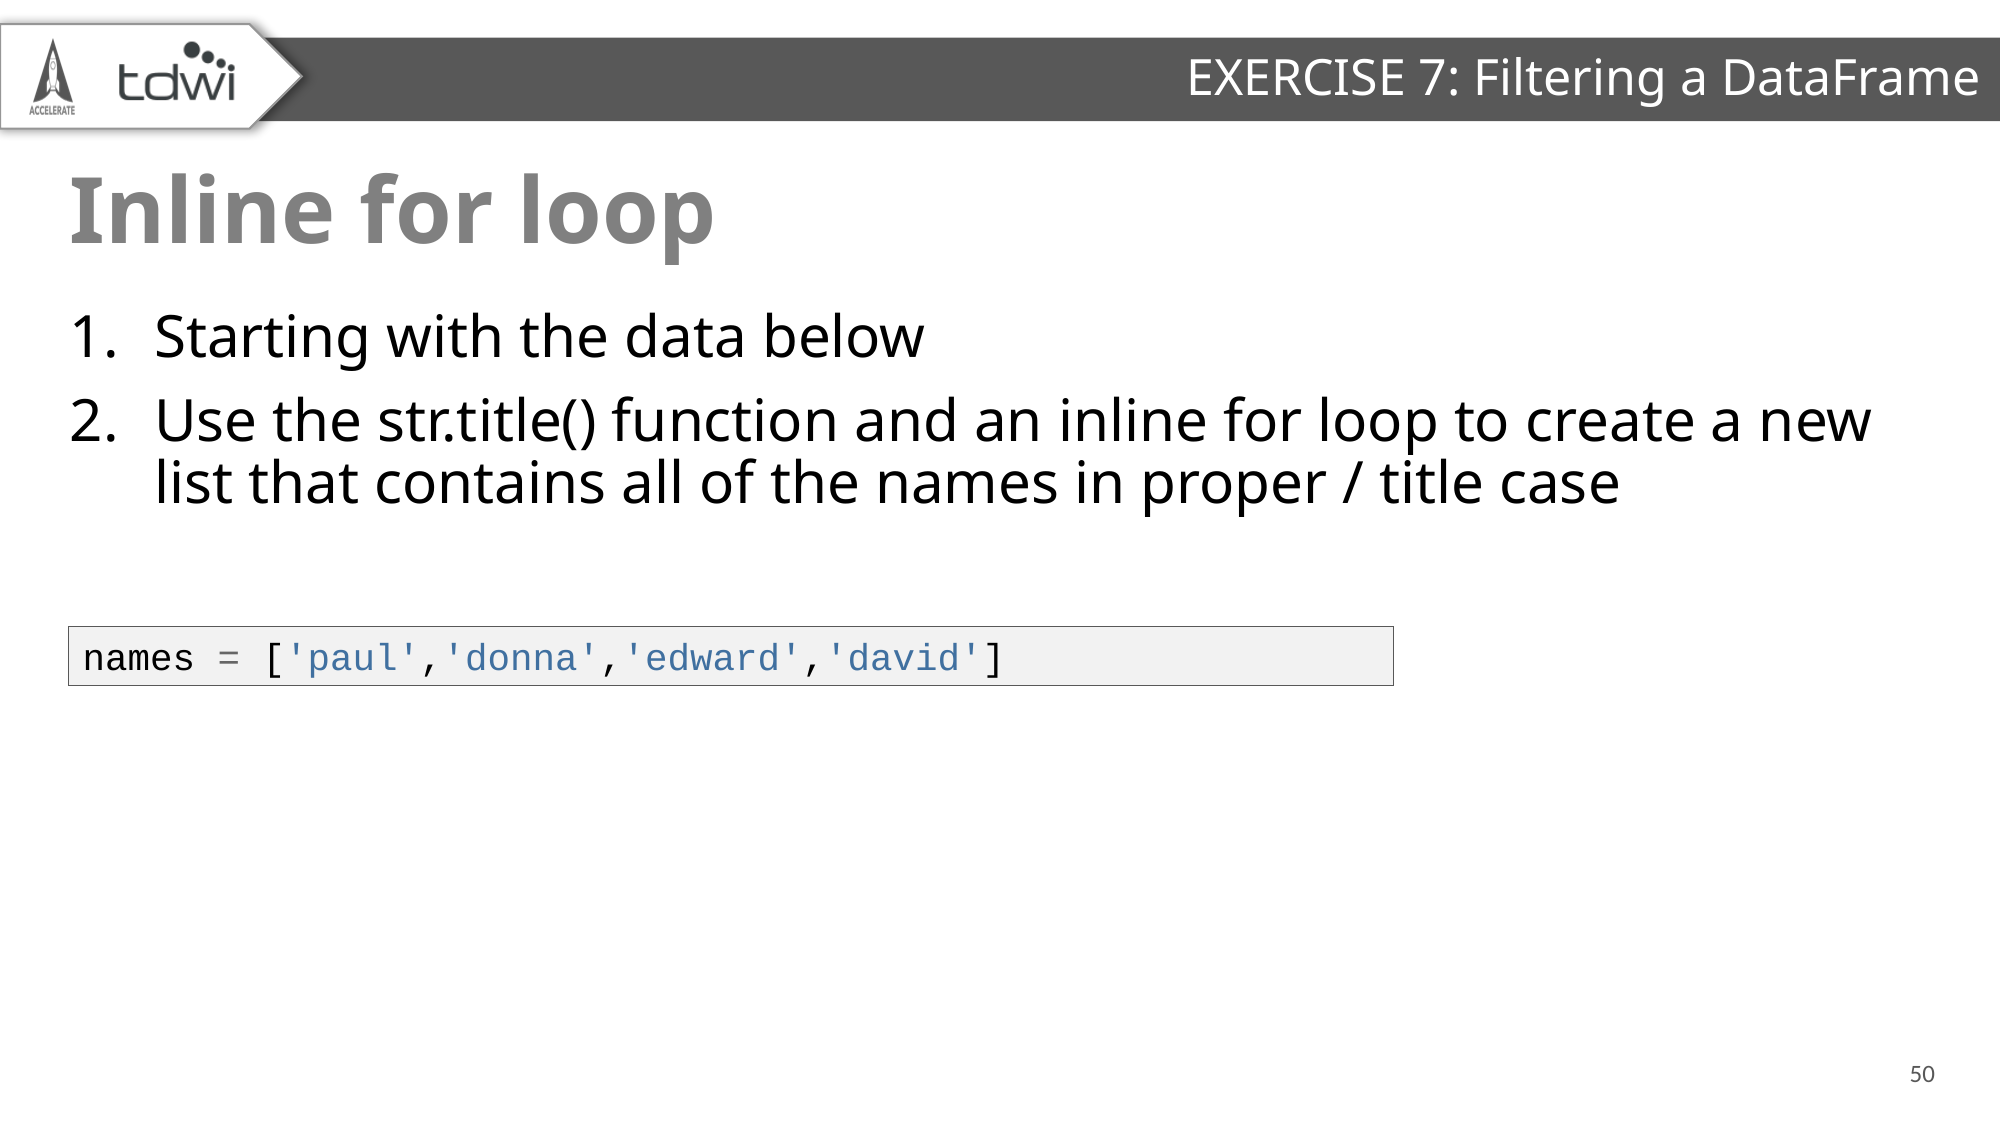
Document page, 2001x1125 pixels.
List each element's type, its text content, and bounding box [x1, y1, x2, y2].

list EXERCISE 7: Filtering a DataFrame [729, 44, 1997, 113]
slide_number 50 [1500, 1042, 1950, 1103]
text_box names = ['paul','donna','edward','david'] [68, 626, 1394, 686]
list Starting with the data below Use the str.title() function and an inline for loop to create a new list that contains all of the names in proper / title case [54, 299, 1950, 1014]
title Inline for loop [54, 150, 1950, 278]
picture [115, 35, 239, 108]
